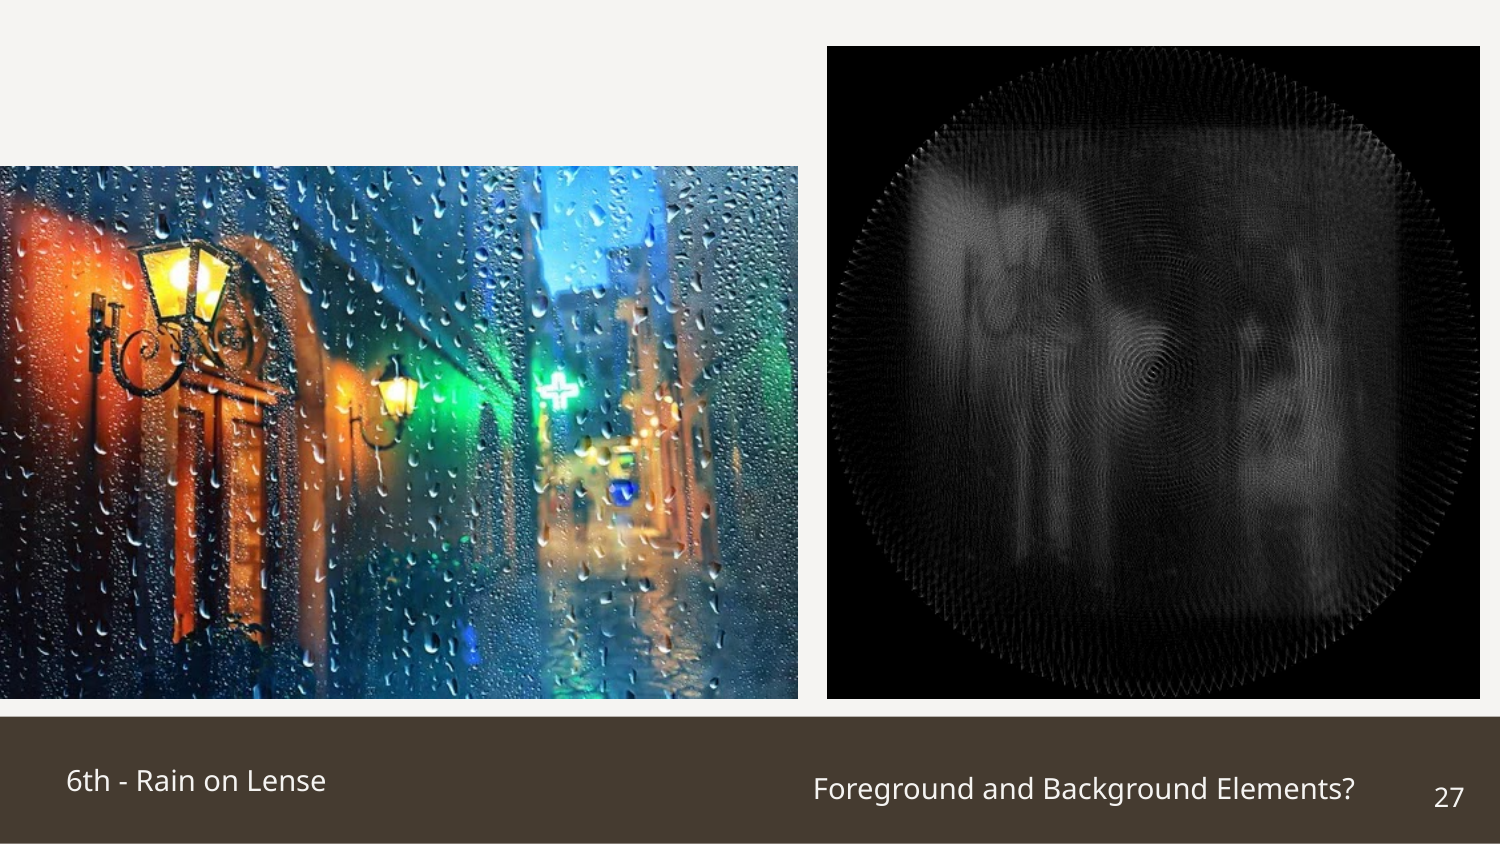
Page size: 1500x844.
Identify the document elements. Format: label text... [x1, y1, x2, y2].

list 6th - Rain on Lense [51, 741, 1361, 818]
text_box Foreground and Background Elements? [797, 755, 1423, 820]
picture [0, 166, 799, 700]
slide_number ‹#› [1389, 764, 1480, 830]
picture [827, 46, 1481, 700]
